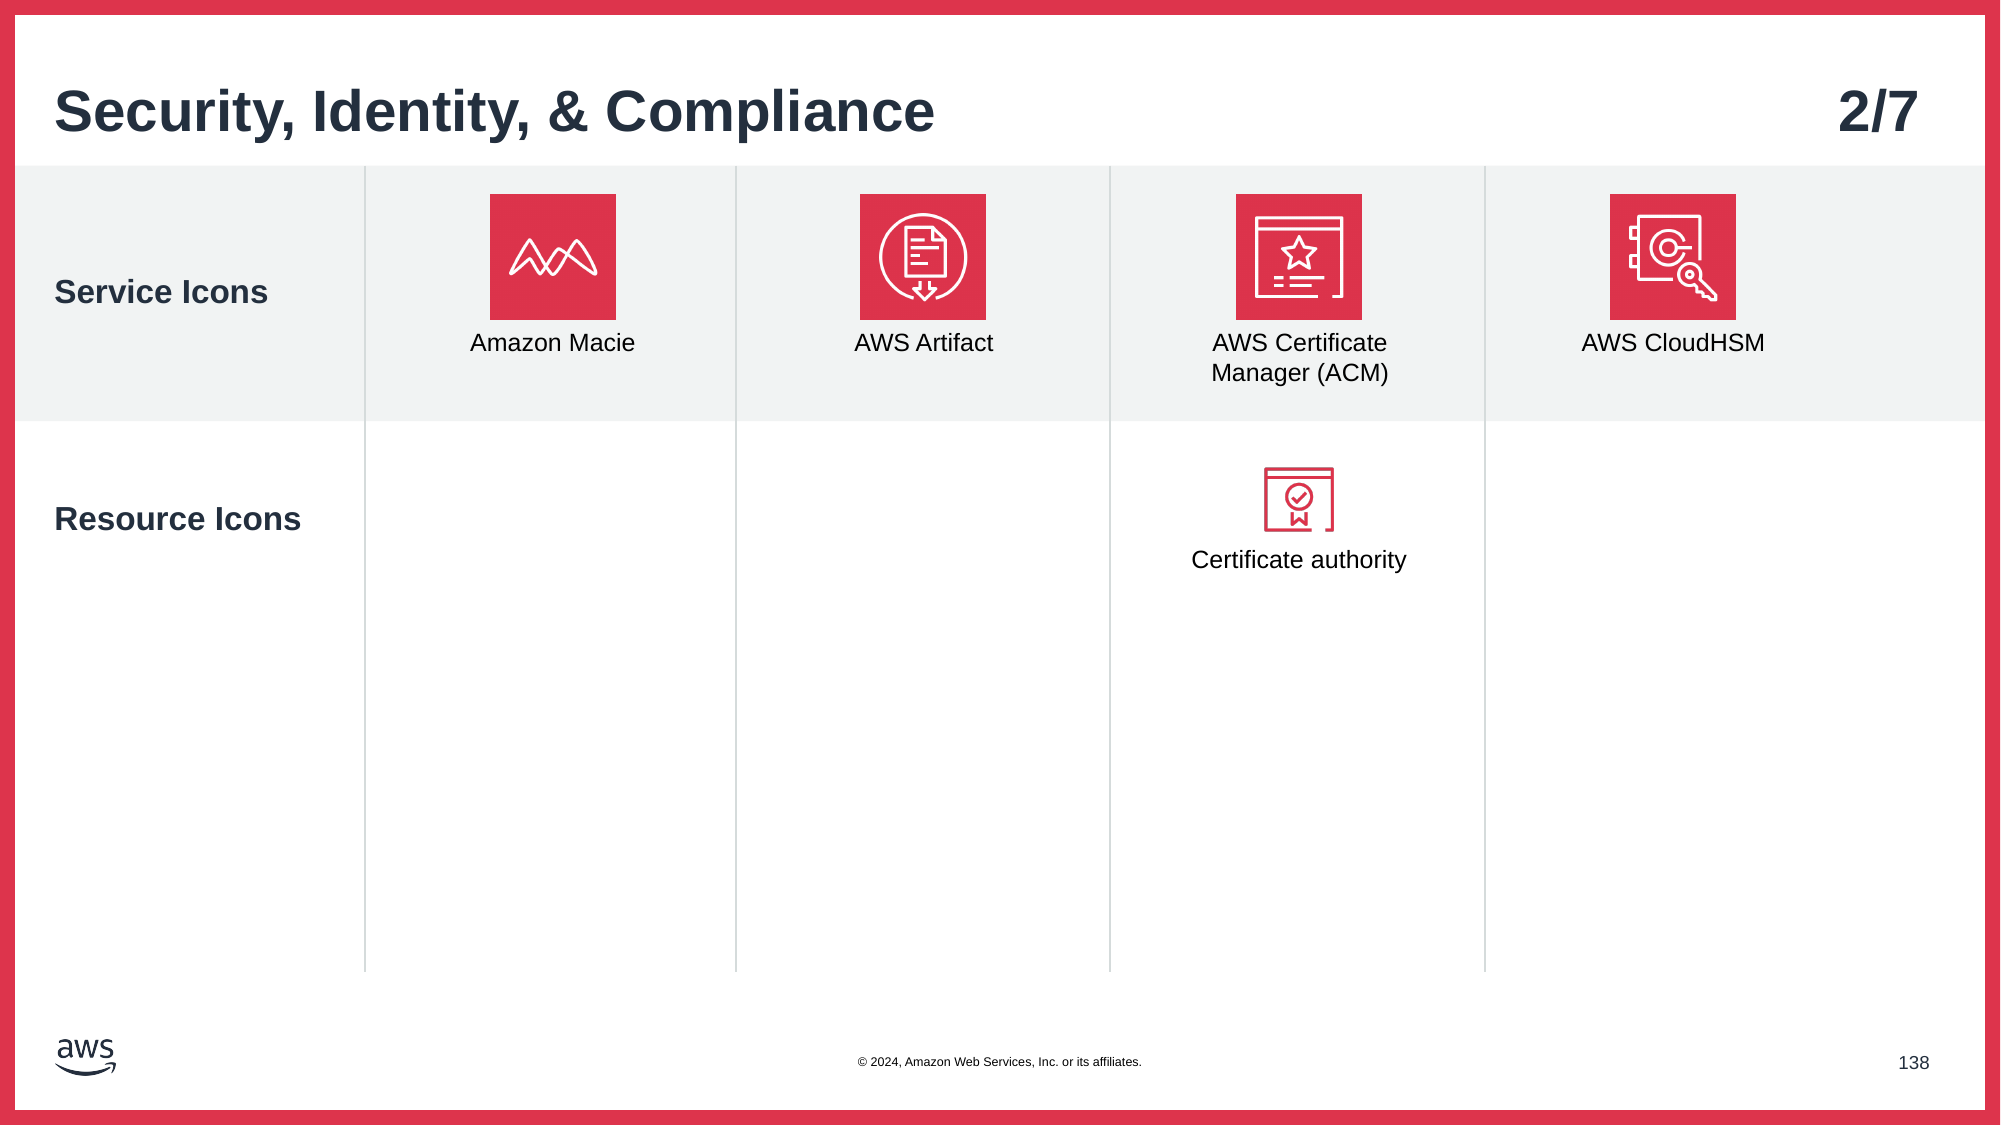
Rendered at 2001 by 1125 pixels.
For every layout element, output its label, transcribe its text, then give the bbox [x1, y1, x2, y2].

text_box AWS Certificate Manager (ACM) [1113, 319, 1484, 394]
slide_number 138 [1494, 1031, 1945, 1092]
footer © 2024, Amazon Web Services, Inc. or its affiliates. [662, 1031, 1338, 1092]
text_box AWS Artifact [736, 319, 1109, 364]
text_box Certificate authority [1175, 536, 1424, 582]
picture [1610, 194, 1736, 320]
picture [1236, 194, 1362, 320]
title Security, Identity, & Compliance 2/7 [39, 59, 1957, 166]
text_box Amazon Macie [369, 319, 735, 364]
picture [55, 1039, 116, 1076]
picture [1261, 461, 1337, 537]
text_box AWS CloudHSM [1493, 319, 1855, 364]
picture [490, 194, 616, 320]
picture [860, 194, 986, 320]
